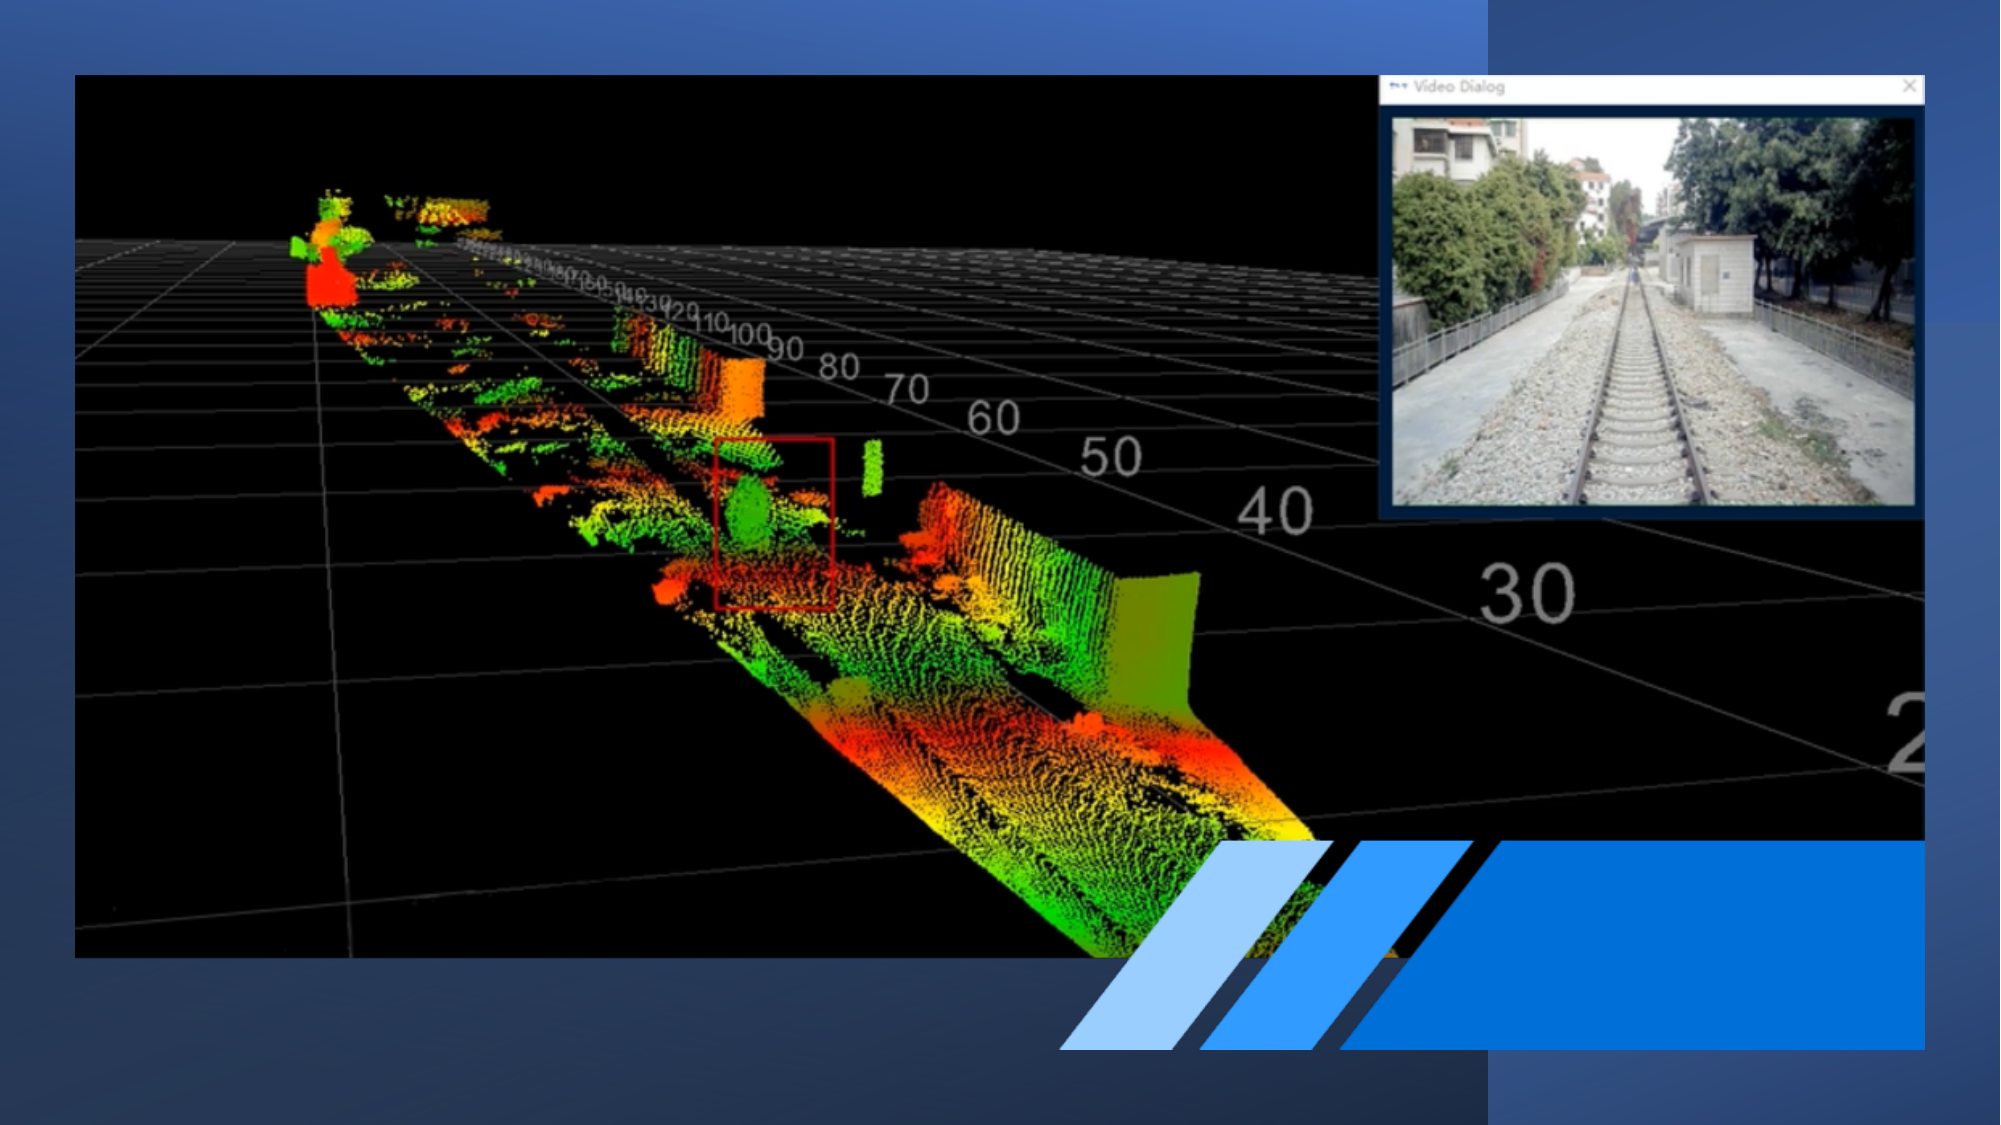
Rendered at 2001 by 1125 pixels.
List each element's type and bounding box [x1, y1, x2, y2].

text_box [0, 321, 2000, 1125]
picture [74, 74, 1925, 1050]
text_box [0, 0, 1489, 321]
text_box [1489, 0, 2000, 321]
